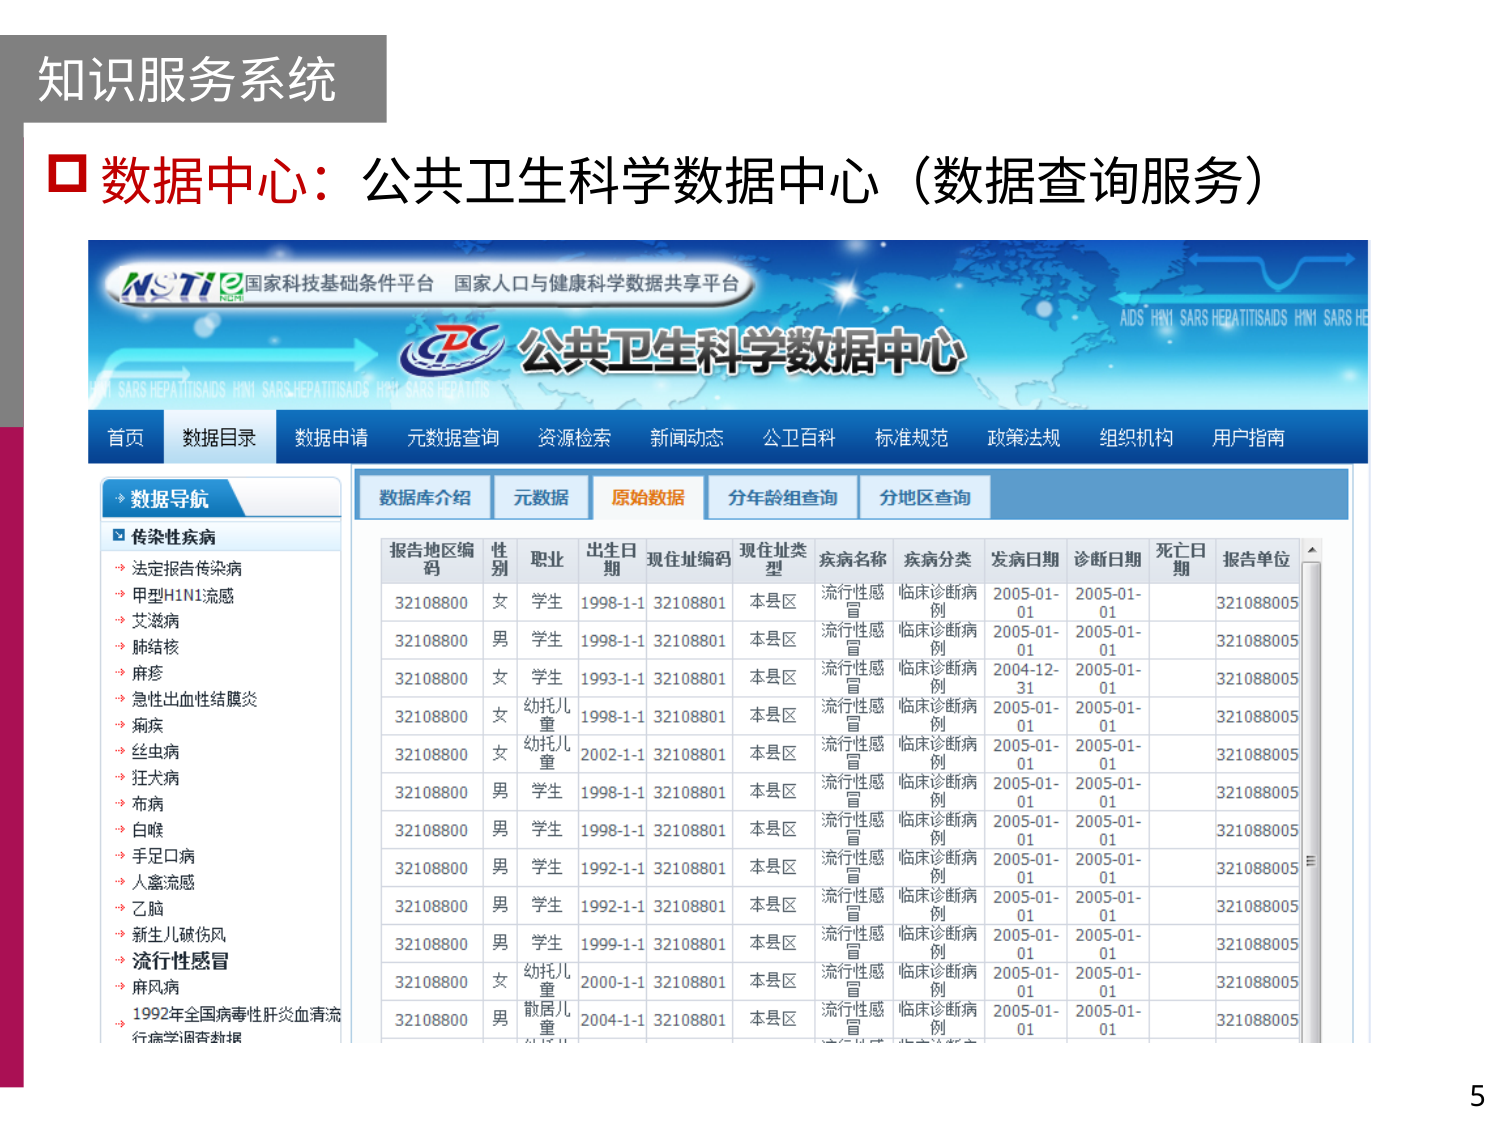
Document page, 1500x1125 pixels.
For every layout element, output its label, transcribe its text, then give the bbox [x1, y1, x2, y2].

slide_number 5 [1151, 1046, 1500, 1125]
text_box 数据中心：公共卫生科学数据中心（数据查询服务） [29, 125, 1418, 232]
text_box 知识服务系统 [0, 35, 387, 123]
picture [87, 240, 1377, 1043]
